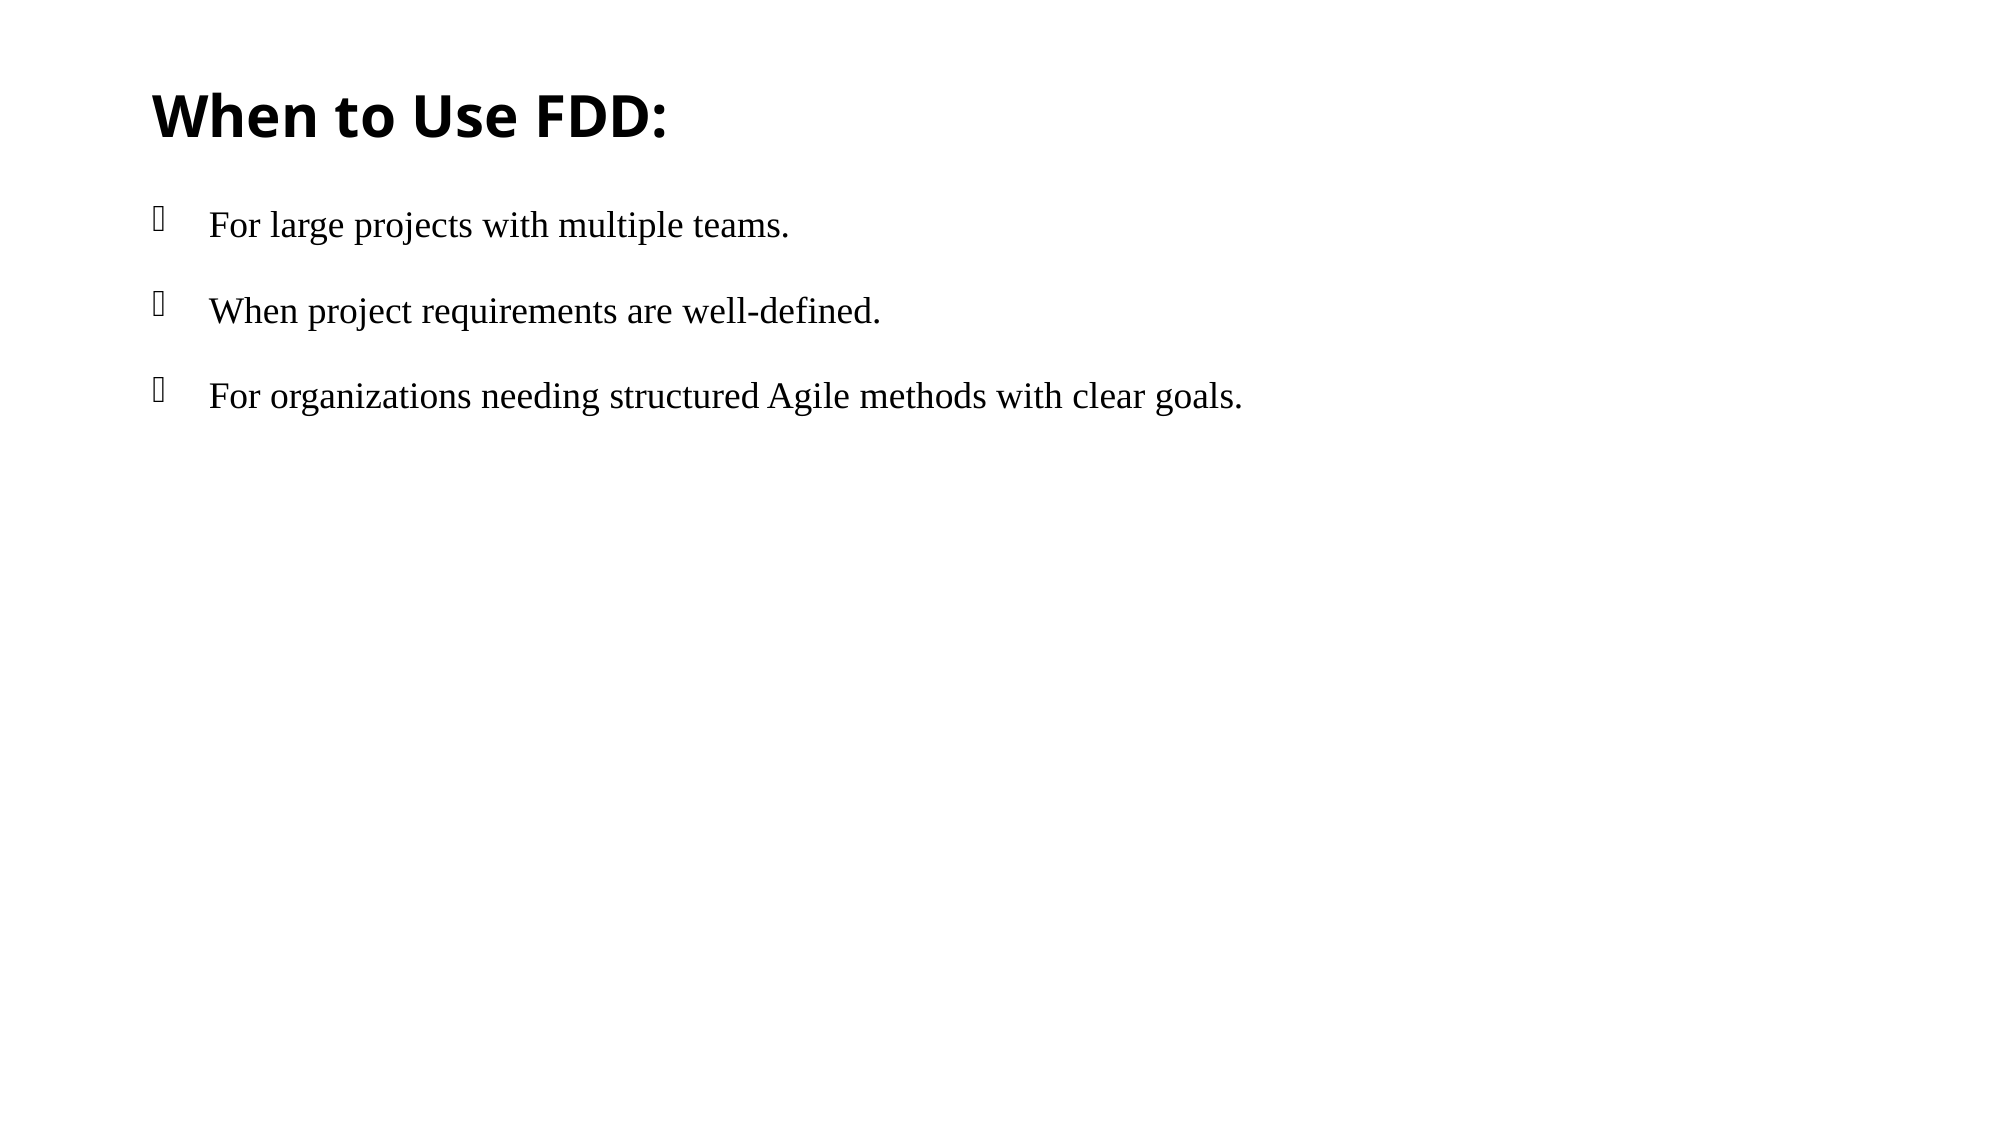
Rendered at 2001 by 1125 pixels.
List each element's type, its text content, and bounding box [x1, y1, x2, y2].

title When to Use FDD: [137, 59, 1863, 178]
list For large projects with multiple teams. When project requirements are well-defined. For organizations needing structured Agile methods with clear goals. [137, 189, 1863, 1014]
